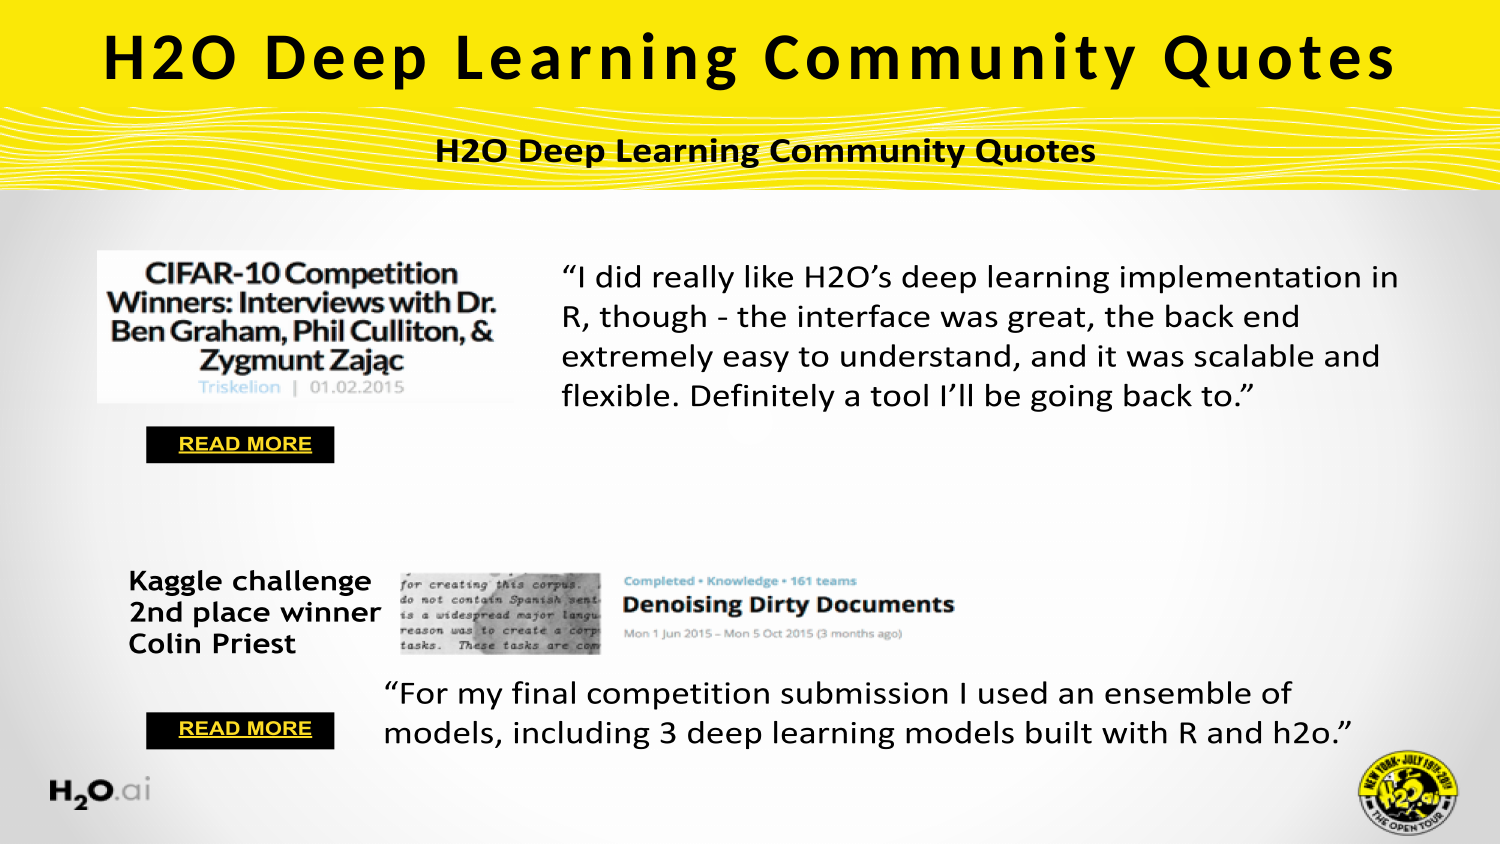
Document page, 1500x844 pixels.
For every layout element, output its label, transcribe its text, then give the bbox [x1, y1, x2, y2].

title H2O Deep Learning Community Quotes [75, 0, 1425, 105]
picture [0, 107, 1500, 844]
